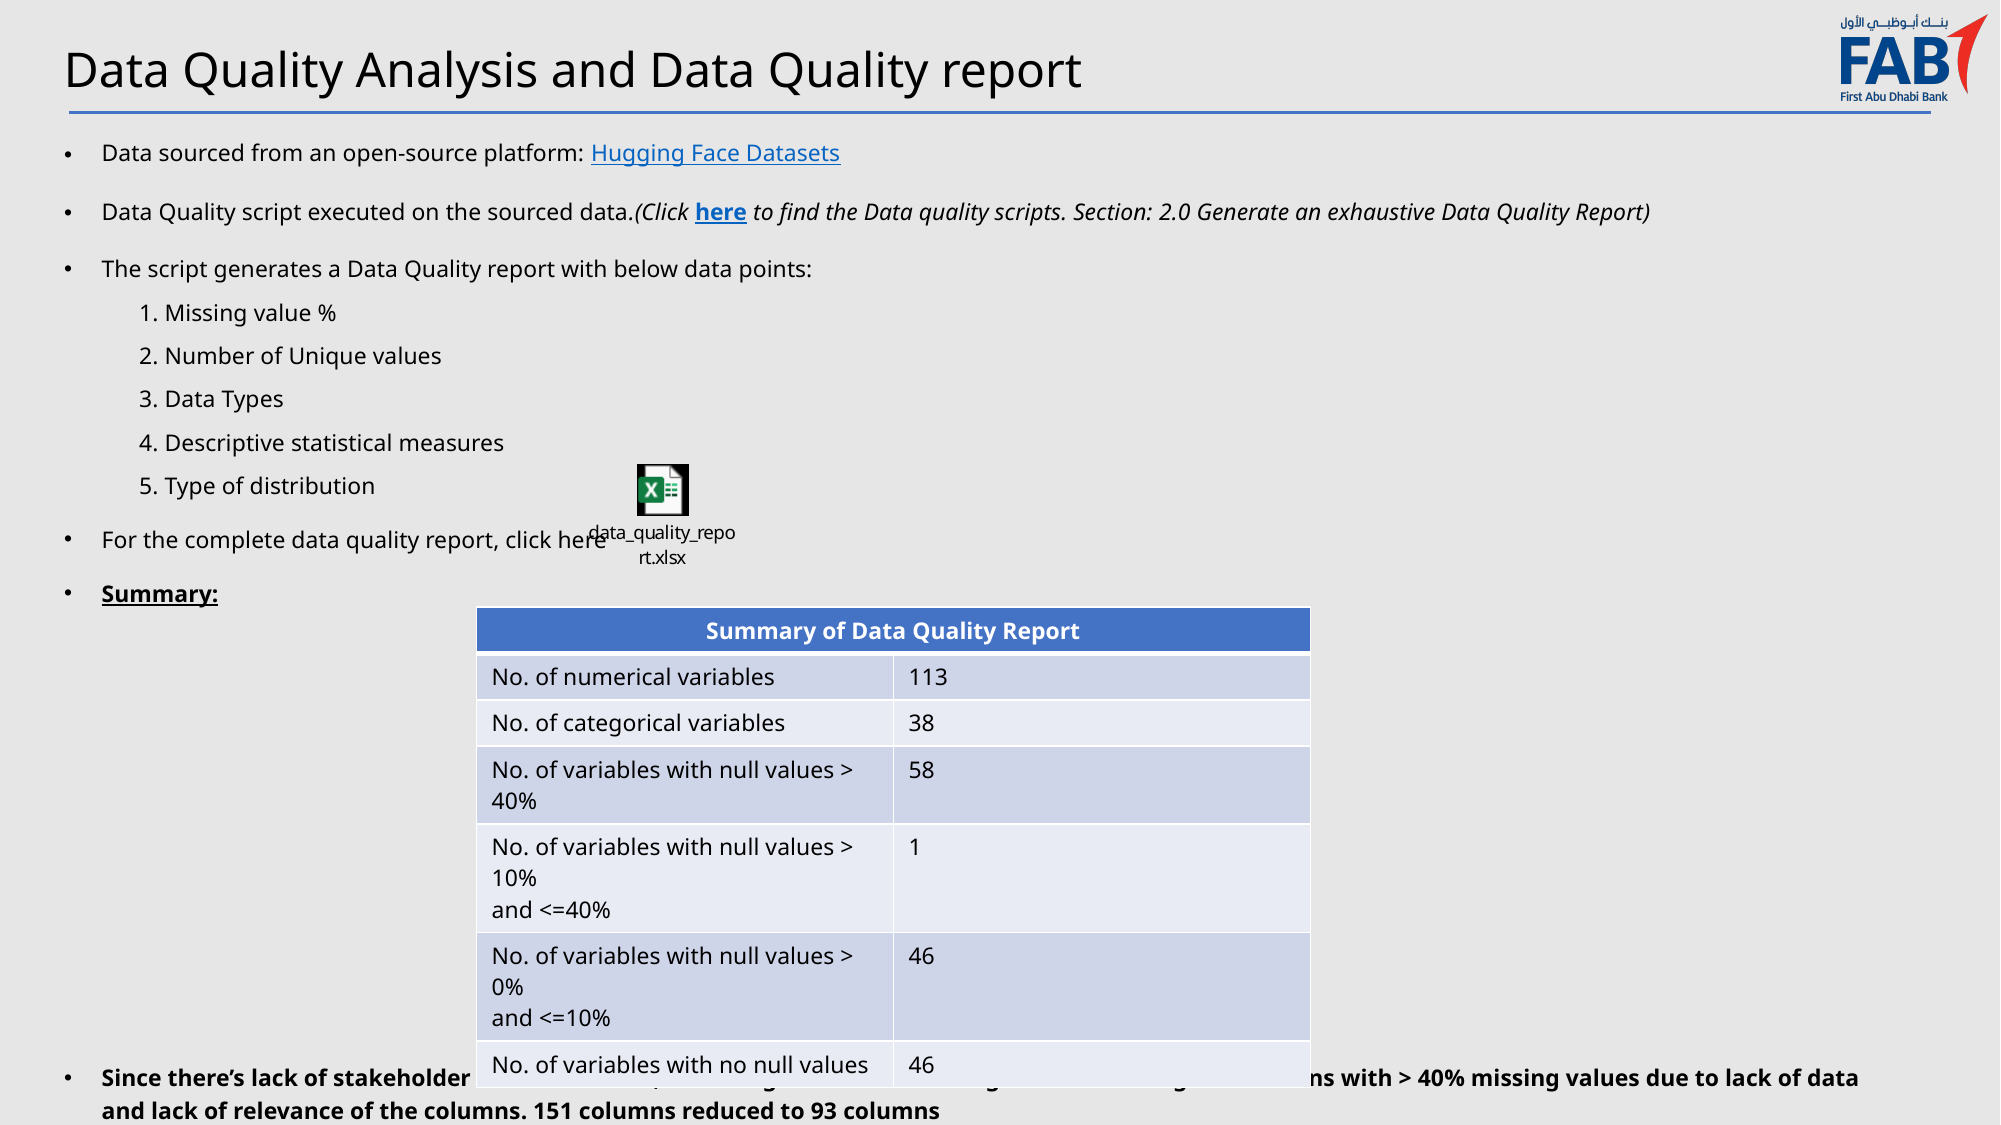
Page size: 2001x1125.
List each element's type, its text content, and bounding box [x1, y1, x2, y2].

table_cell No. of variables with null values > 10% and <=40% [477, 825, 893, 932]
table_cell 1 [894, 825, 1310, 932]
table_cell No. of variables with null values > 0% and <=10% [477, 933, 893, 1040]
table_cell 38 [894, 701, 1310, 745]
table_cell No. of variables with no null values [477, 1042, 893, 1087]
table_cell No. of numerical variables [477, 656, 893, 699]
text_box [586, 464, 738, 596]
table_cell 46 [894, 1042, 1310, 1087]
table_header Summary of Data Quality Report [477, 608, 1310, 651]
table_cell 46 [894, 933, 1310, 1040]
picture [1840, 14, 1988, 101]
table_cell 58 [894, 747, 1310, 823]
list Data sourced from an open-source platform: Hugging Face Datasets Data Quality script executed on the sourced data.(Click here to find the Data quality scripts. Section: 2.0 Generate an exhaustive Data Quality Report) The script generates a Data Quality report with below data points: 1. Missing value % 2. Number of Unique values 3. Data Types 4. Descriptive statistical measures 5. Type of distribution For the complete data quality report, click here Summary: Since there’s lack of stakeholder discussion here, assuming the stakeholder agreed on deleting the columns with > 40% missing values due to lack of data and lack of relevance of the columns. 151 columns reduced to 93 columns [49, 125, 1911, 1125]
text_box Data Quality Analysis and Data Quality report [49, 32, 1841, 105]
table_cell No. of categorical variables [477, 701, 893, 745]
table_cell 113 [894, 656, 1310, 699]
table_cell No. of variables with null values > 40% [477, 747, 893, 823]
